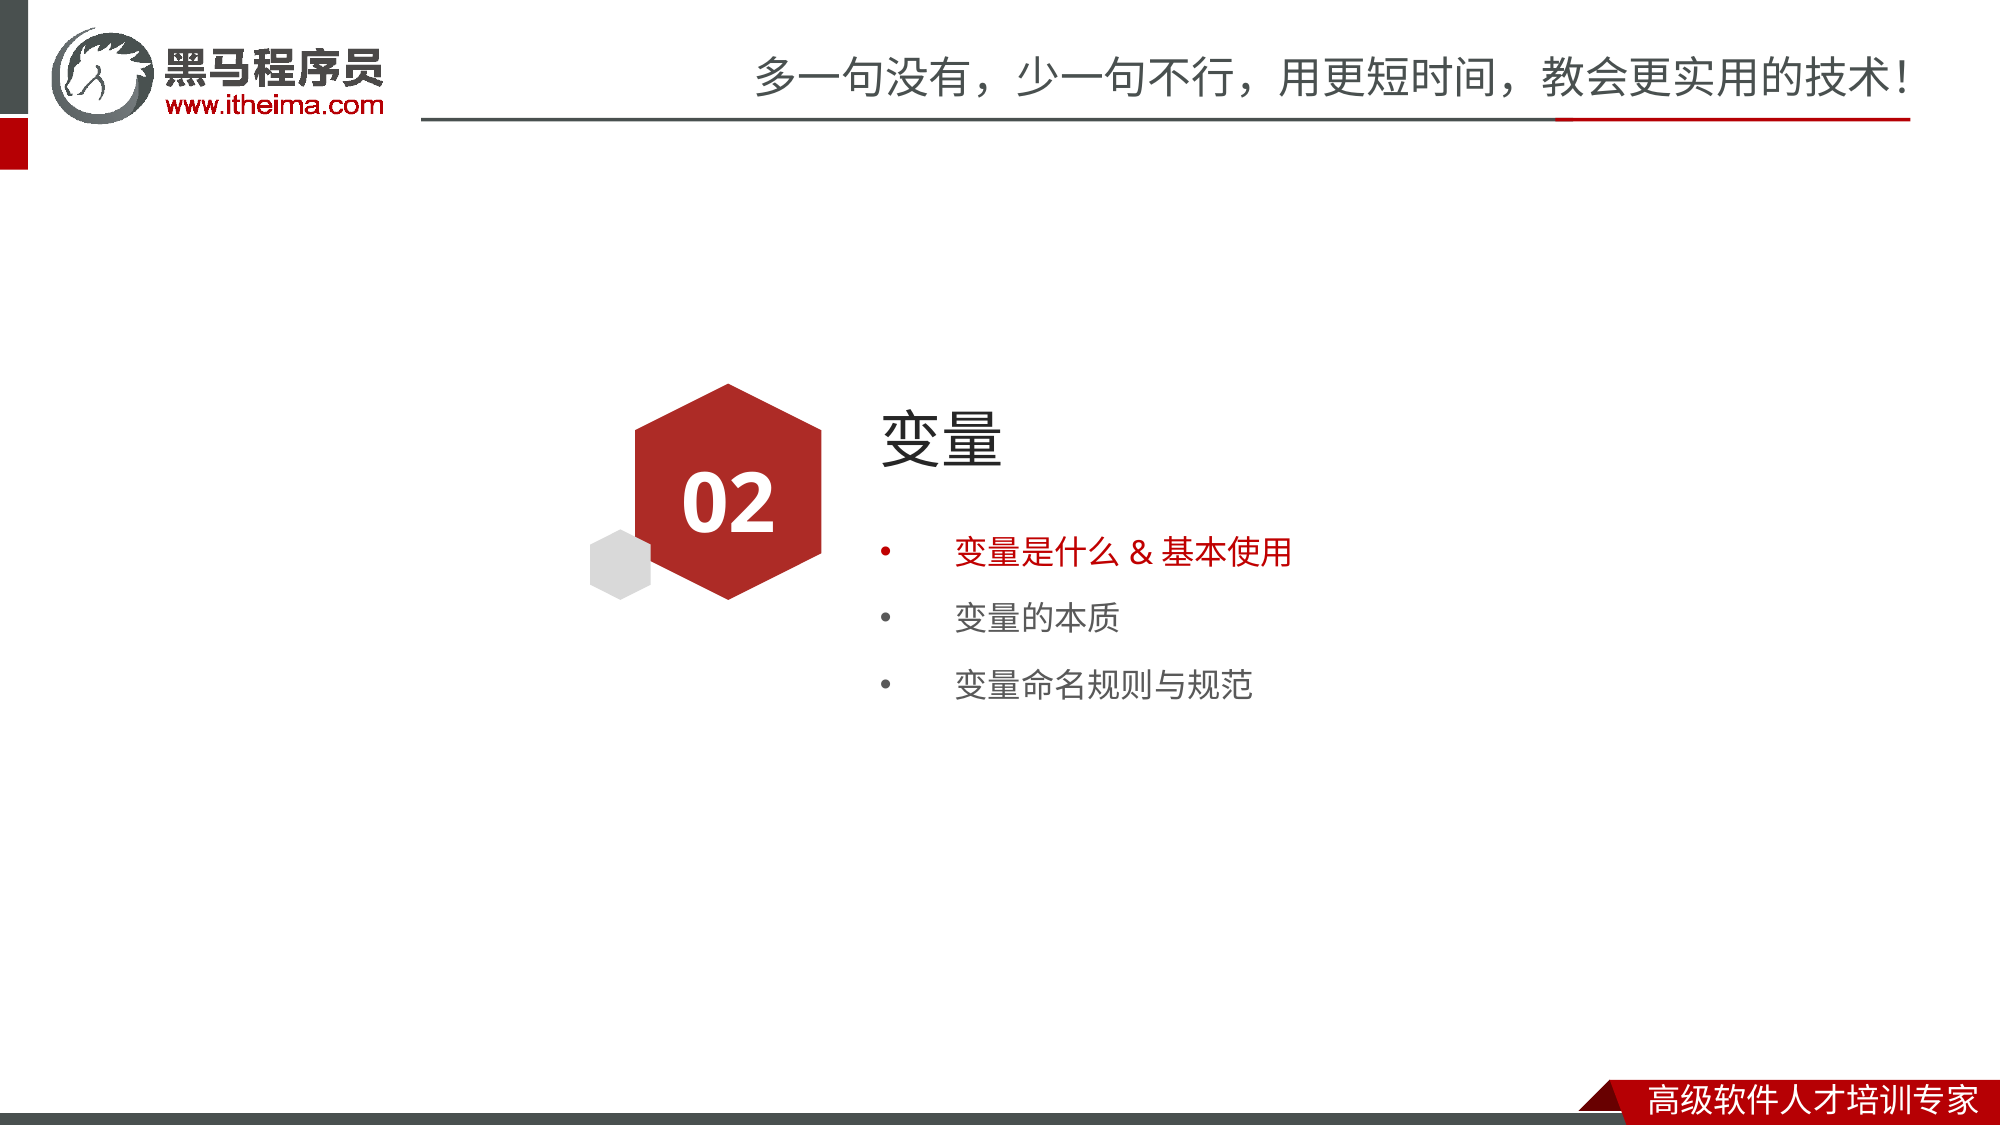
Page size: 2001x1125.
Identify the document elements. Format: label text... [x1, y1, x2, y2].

picture [50, 26, 384, 125]
title 变量 [864, 393, 1969, 484]
list 变量是什么&基本使用 变量的本质 变量命名规则与规范 [864, 503, 1762, 837]
list 02 [636, 404, 822, 594]
